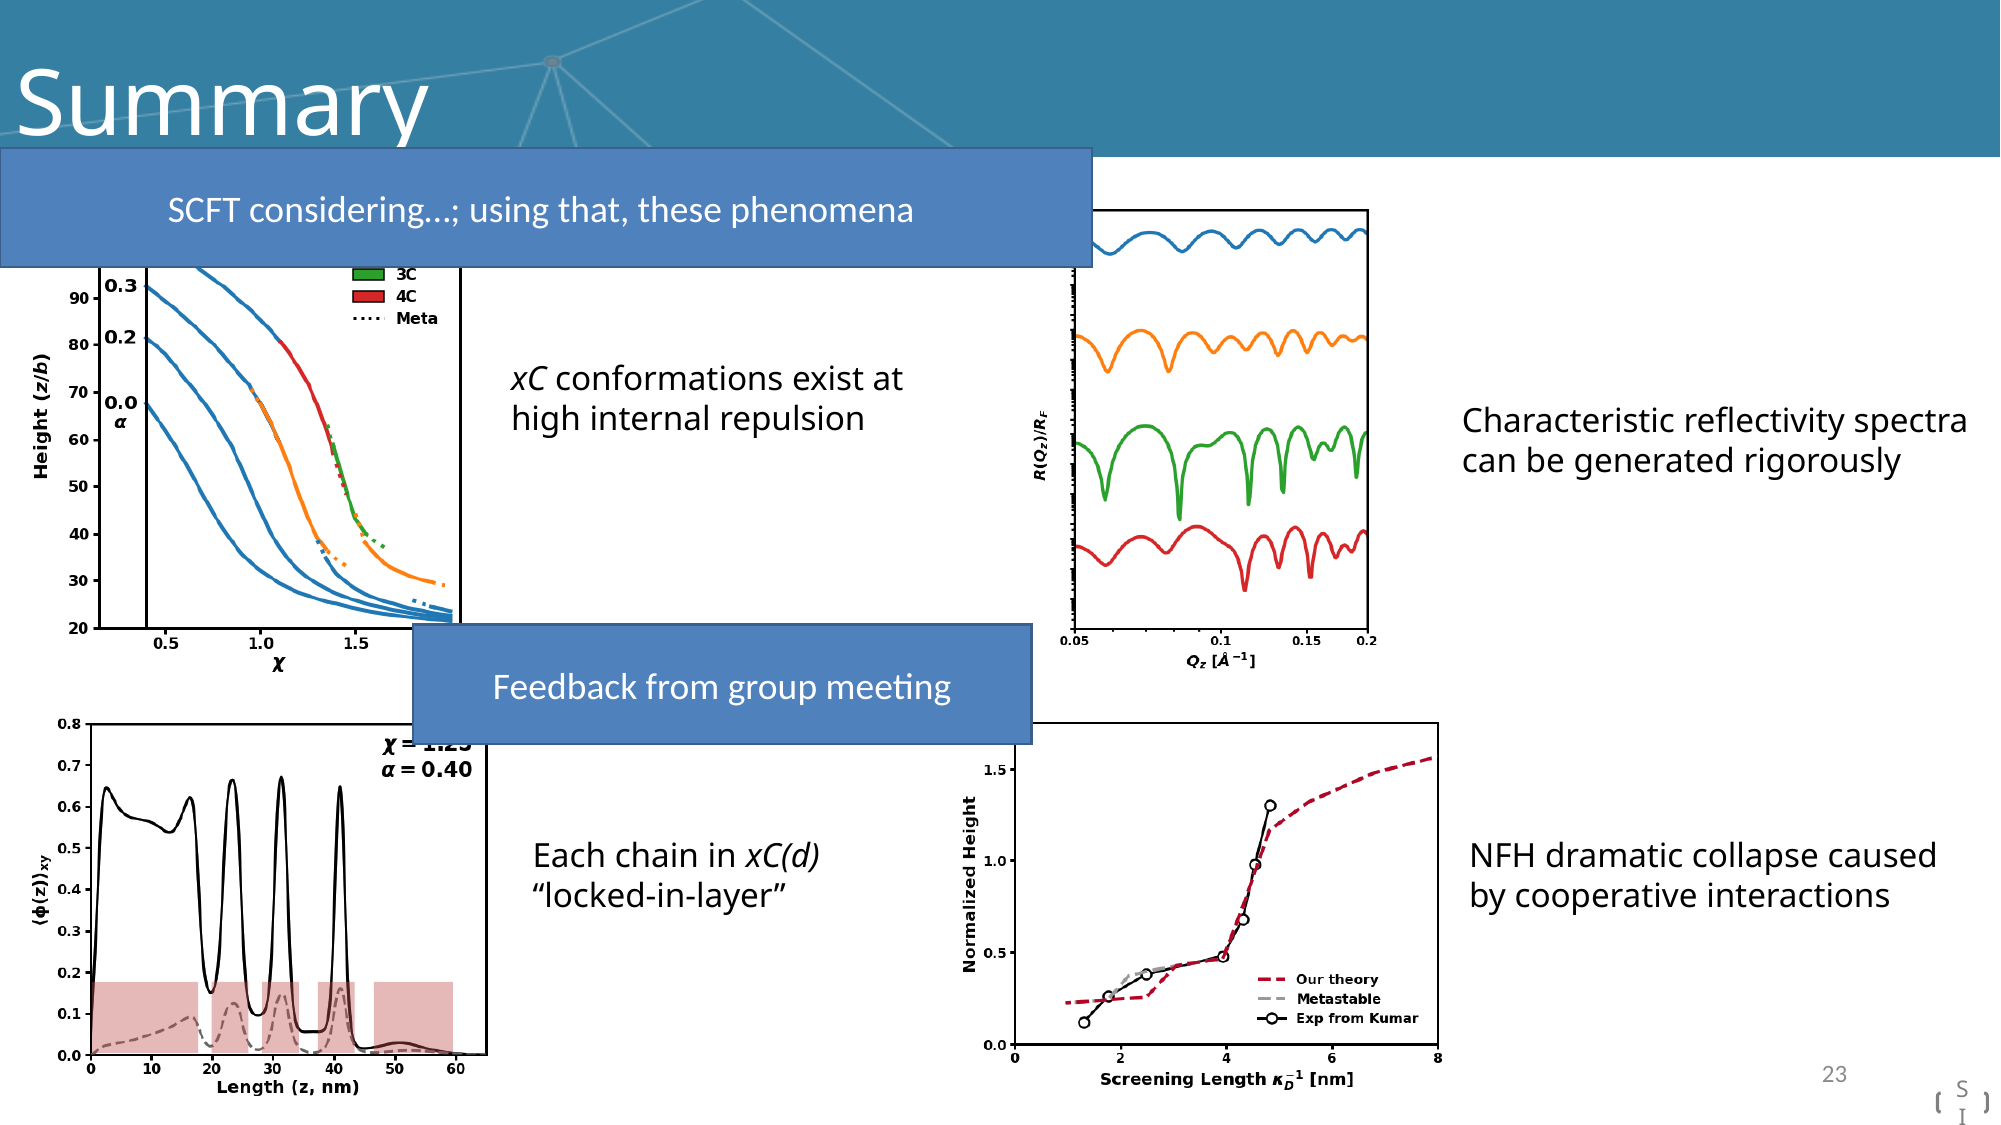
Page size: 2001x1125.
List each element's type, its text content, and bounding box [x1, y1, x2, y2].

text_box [25, 712, 494, 1102]
text_box Characteristic reflectivity spectra can be generated rigorously [1447, 391, 2000, 487]
text_box Each chain in xC(d) “locked-in-layer” [517, 826, 910, 922]
text_box SCFT considering…; using that, these phenomena [0, 147, 1093, 268]
picture [957, 717, 1448, 1097]
text_box NFH dramatic collapse caused by cooperative interactions [1454, 826, 1981, 922]
picture [1027, 205, 1377, 675]
picture [24, 192, 476, 682]
title Summary [0, 23, 1725, 155]
text_box xC conformations exist at high internal repulsion [496, 349, 984, 445]
slide_number 23 [1412, 1042, 1863, 1103]
text_box Feedback from group meeting [412, 623, 1033, 745]
